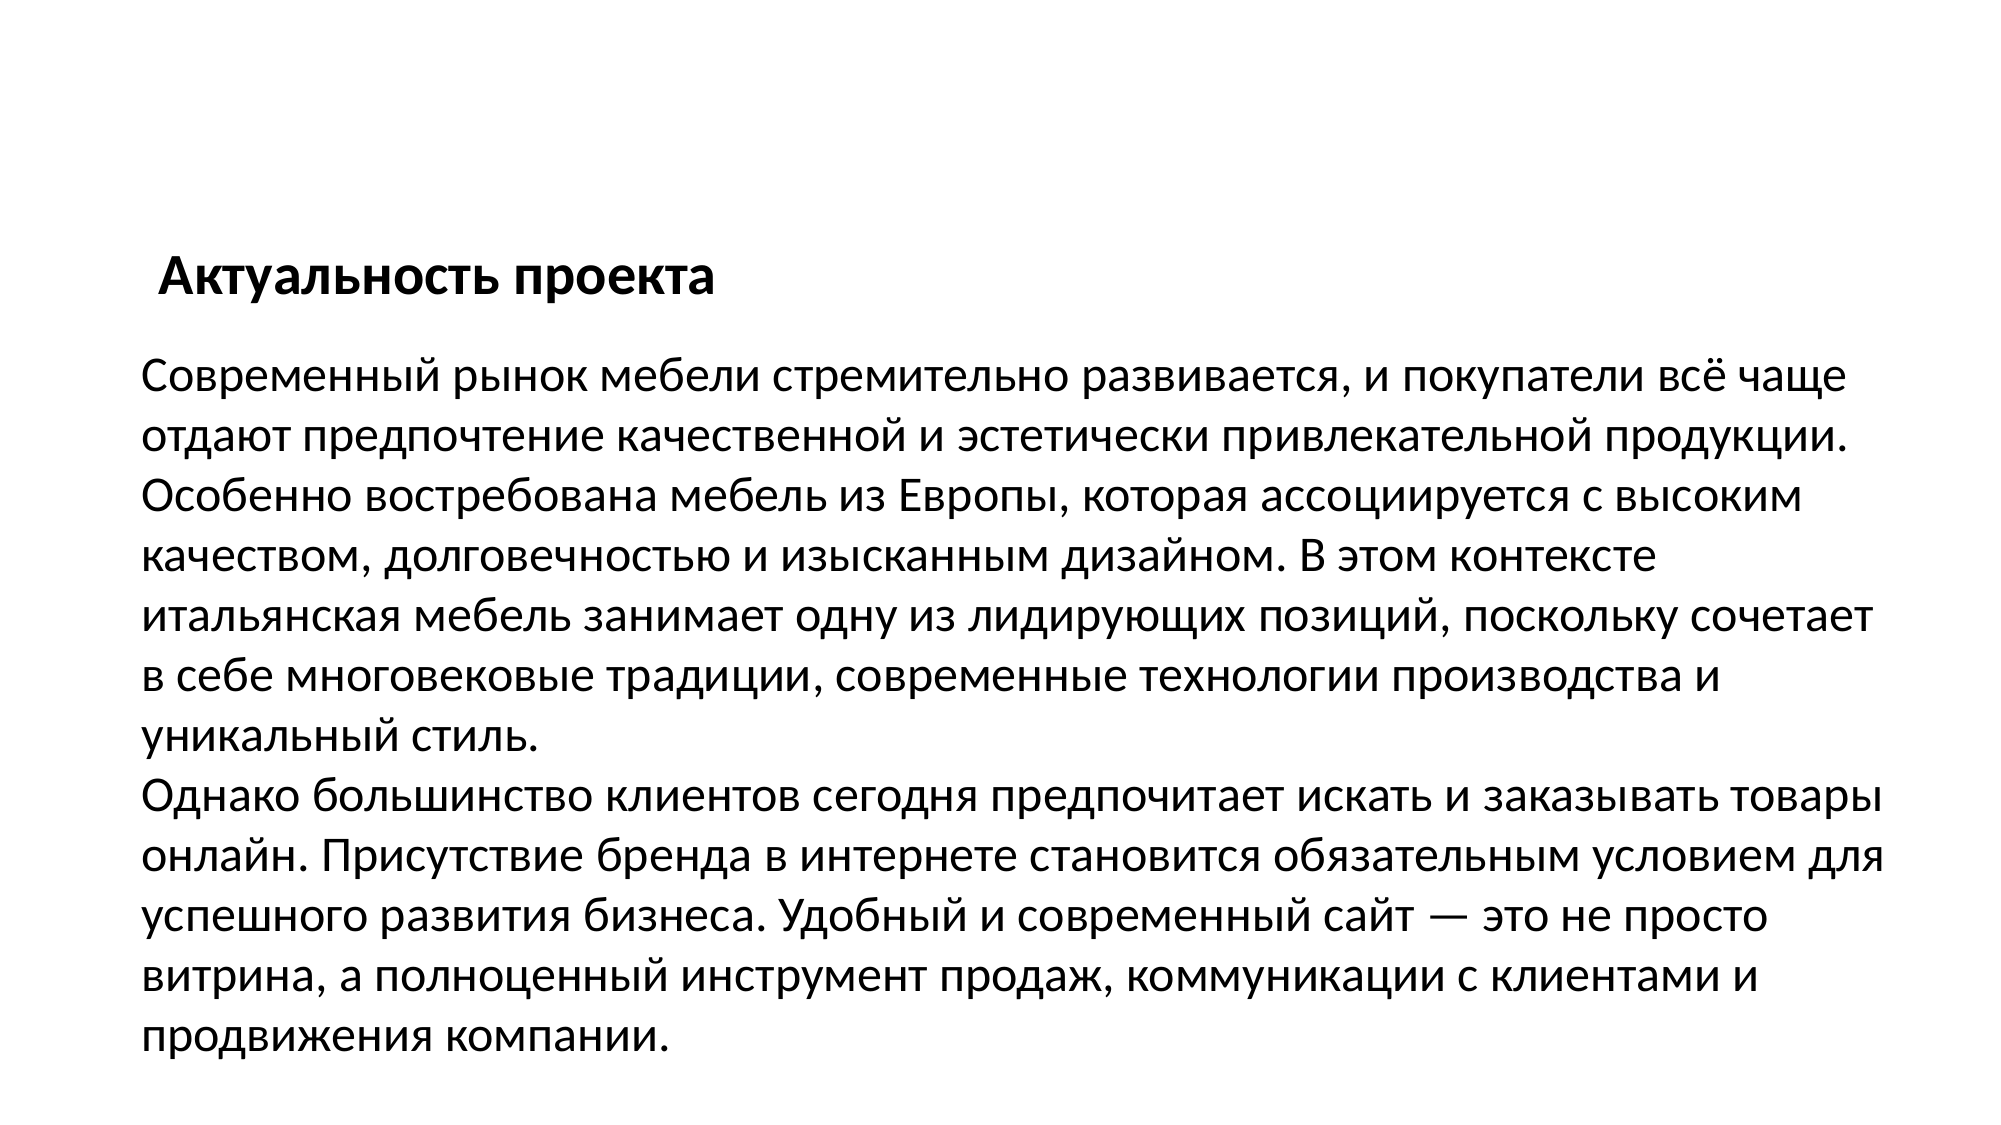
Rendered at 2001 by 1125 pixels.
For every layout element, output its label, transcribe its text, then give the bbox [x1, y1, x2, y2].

text_box Актуальность проекта [126, 229, 749, 314]
text_box Современный рынок мебели стремительно развивается, и покупатели всё чаще отдают предпочтение качественной и эстетически привлекательной продукции. Особенно востребована мебель из Европы, которая ассоциируется с высоким качеством, долговечностью и изысканным дизайном. В этом контексте итальянская мебель занимает одну из лидирующих позиций, поскольку сочетает в себе многовековые традиции, современные технологии производства и уникальный стиль. Однако большинство клиентов сегодня предпочитает искать и заказывать товары онлайн. Присутствие бренда в интернете становится обязательным условием для успешного развития бизнеса. Удобный и современный сайт — это не просто витрина, а полноценный инструмент продаж, коммуникации с клиентами и продвижения компании. [126, 334, 1902, 1070]
